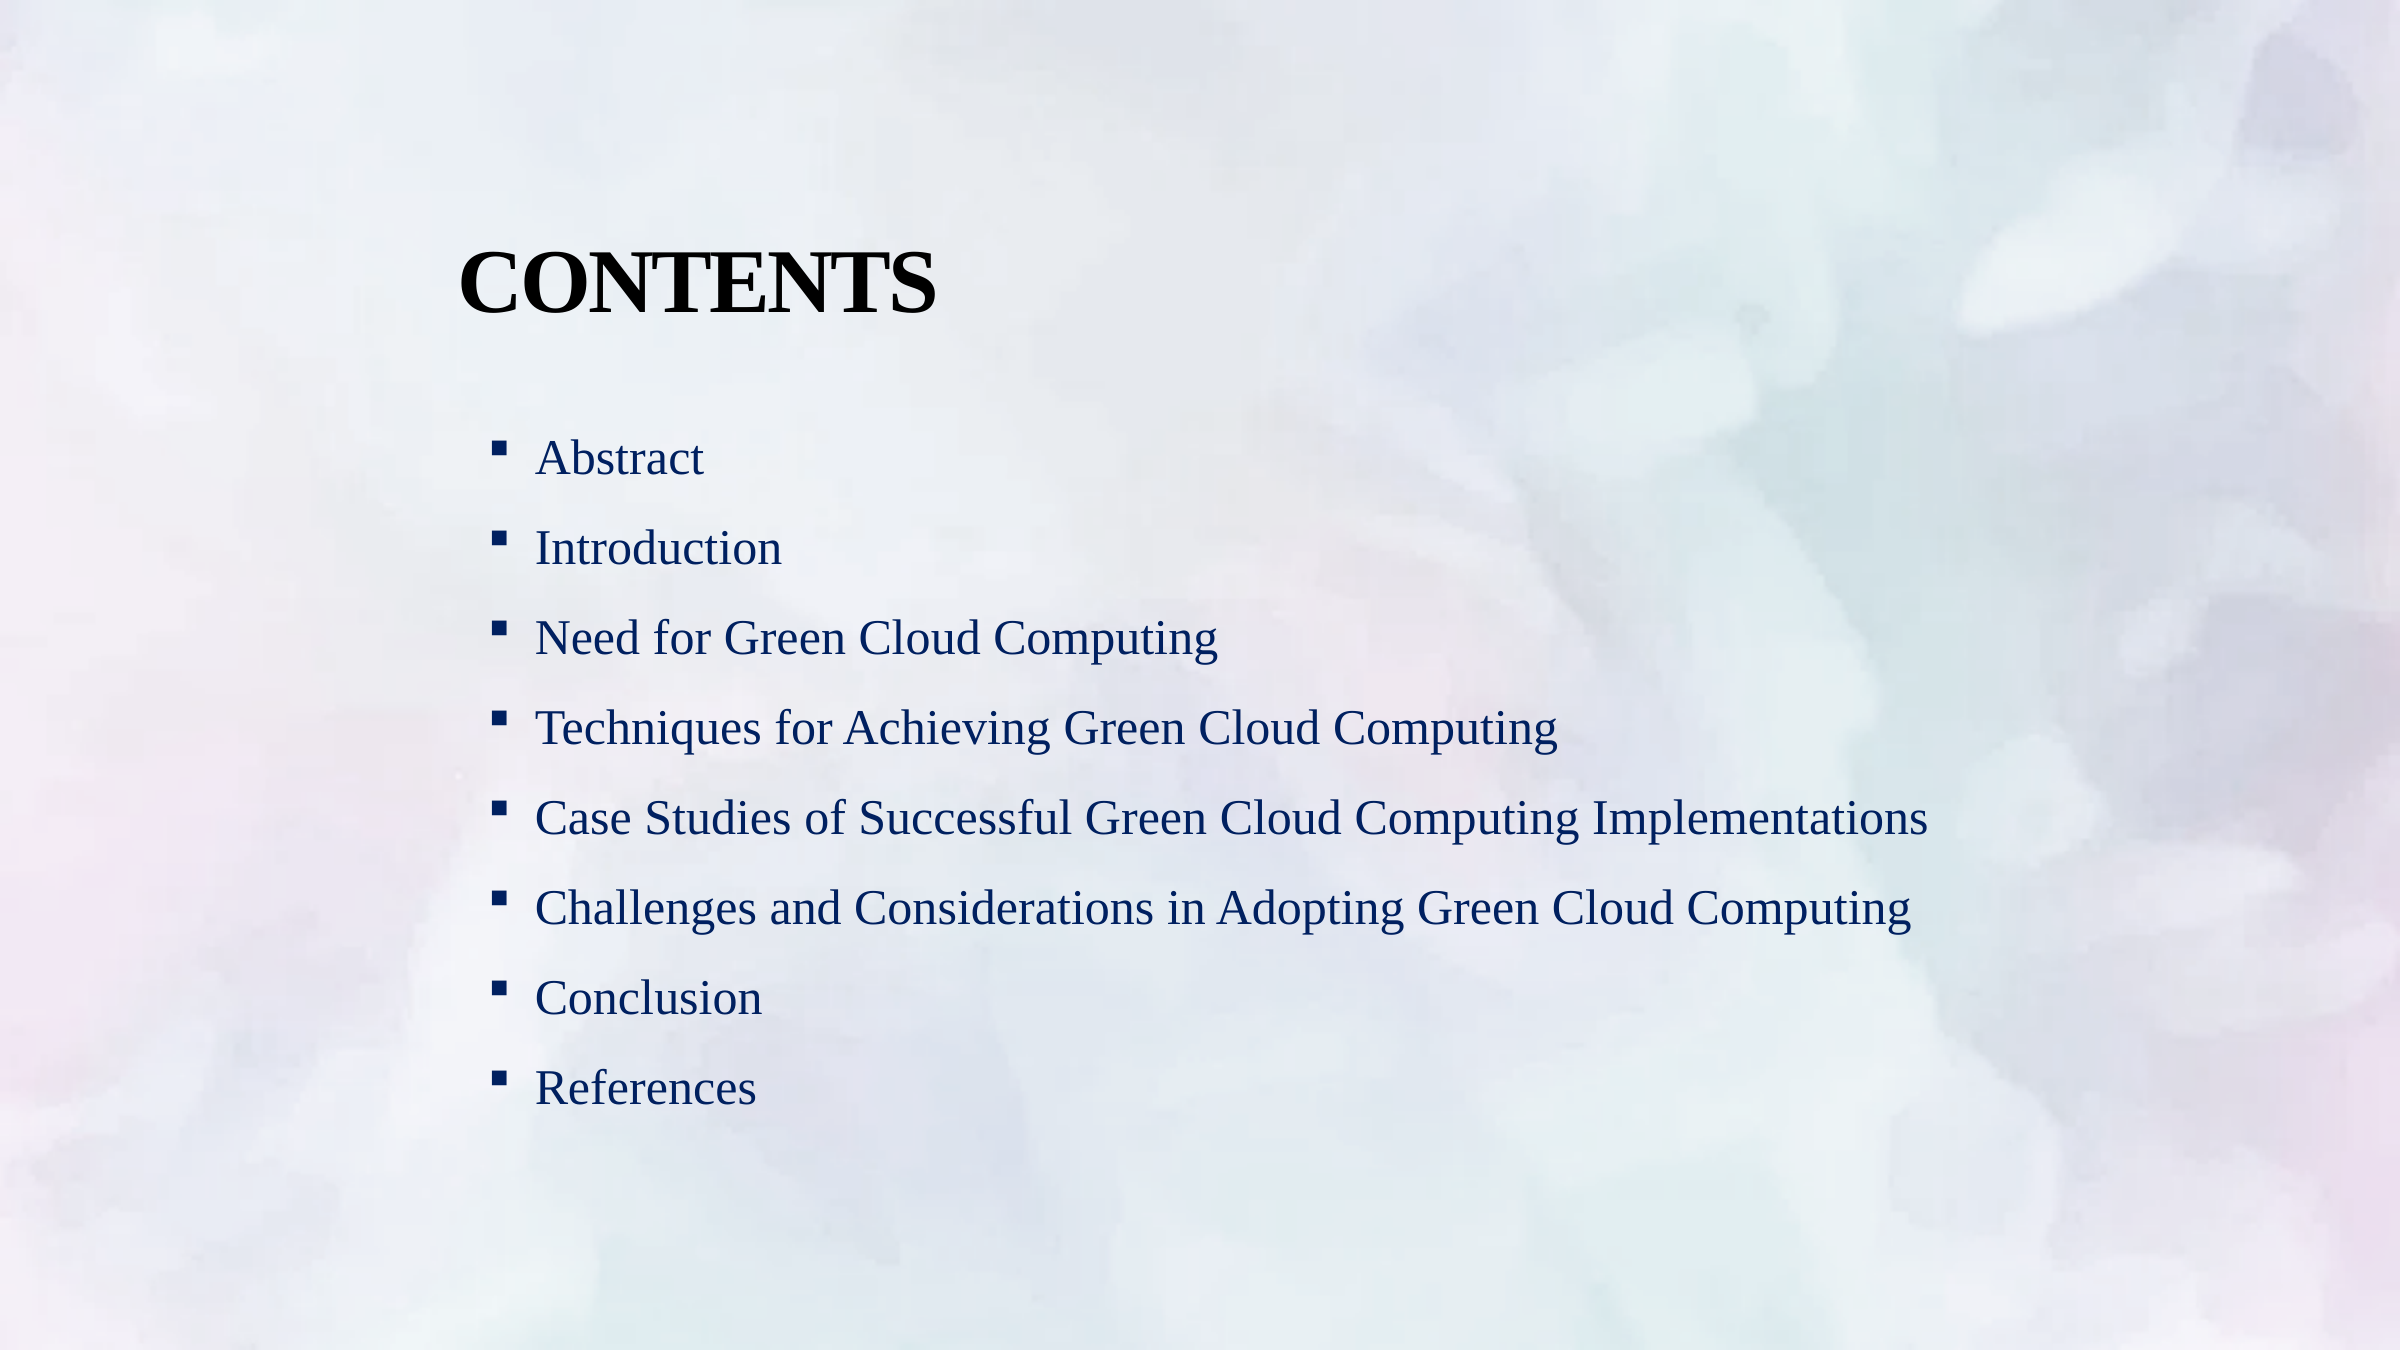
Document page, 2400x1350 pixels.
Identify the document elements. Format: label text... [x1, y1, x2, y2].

text_box CONTENTS [442, 209, 1172, 324]
picture [0, 0, 2400, 1350]
text_box Abstract Introduction Need for Green Cloud Computing Techniques for Achieving Green Cloud Computing Case Studies of Successful Green Cloud Computing Implementations Challenges and Considerations in Adopting Green Cloud Computing Conclusion References [473, 387, 2205, 1195]
